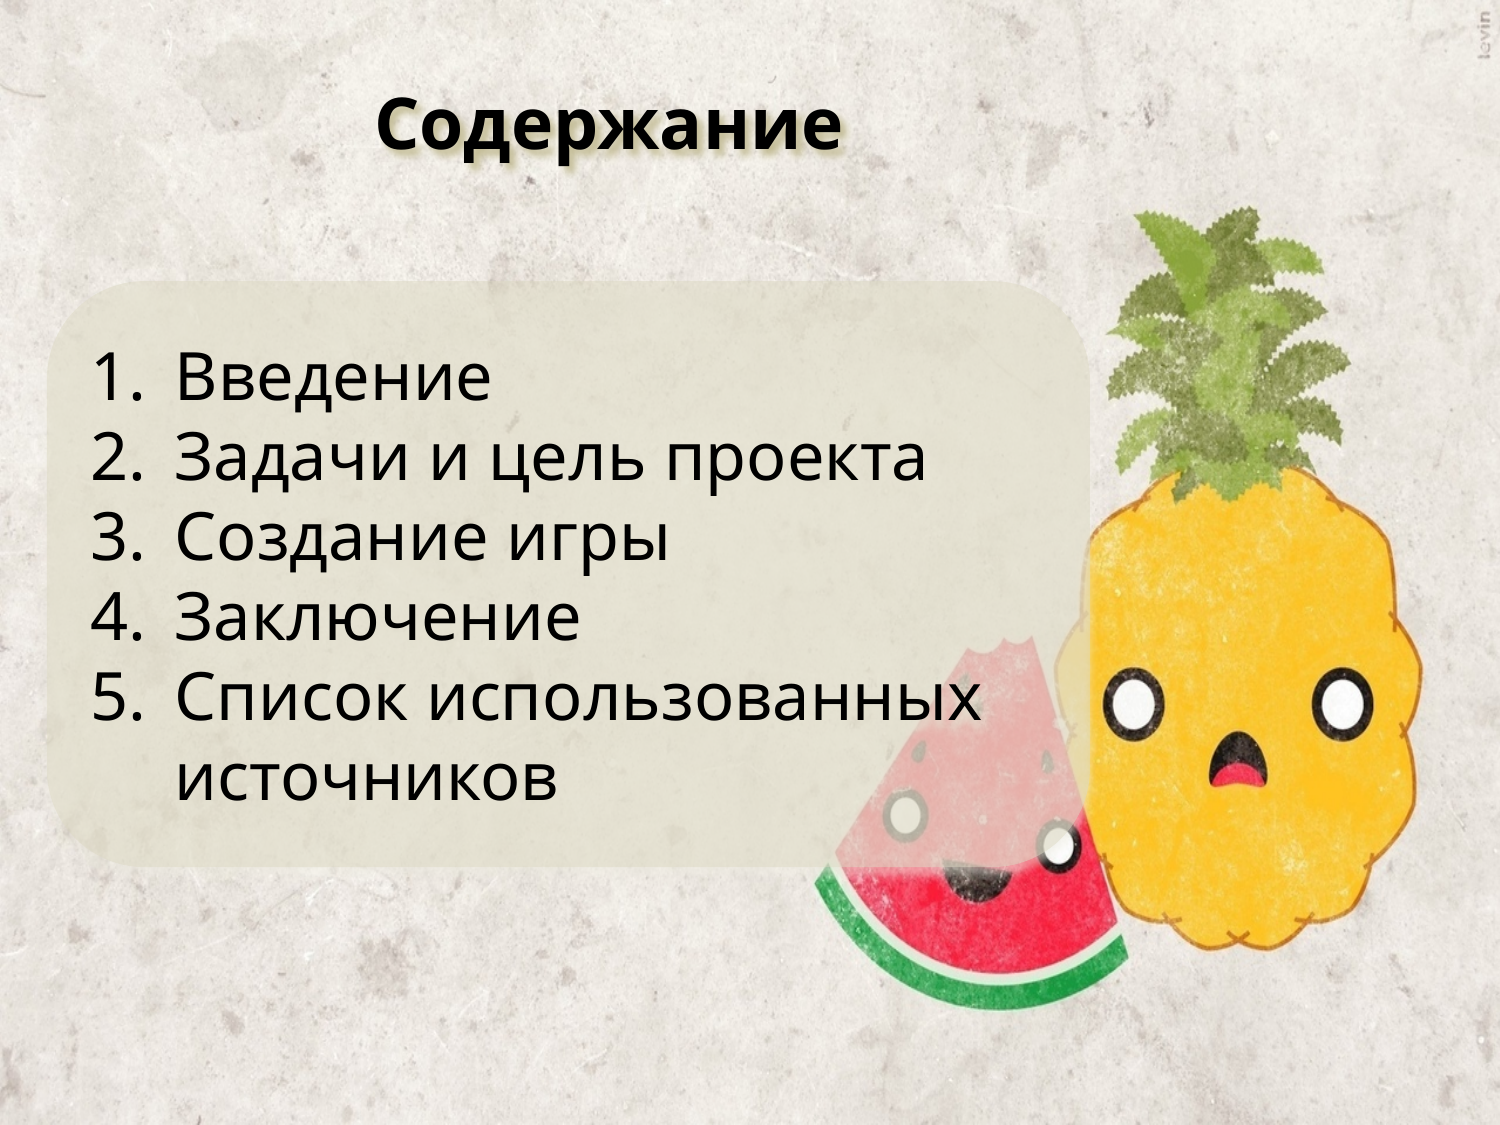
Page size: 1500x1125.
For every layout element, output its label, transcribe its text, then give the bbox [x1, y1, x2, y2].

picture [0, 0, 1500, 1125]
text_box Введение Задачи и цель проекта Создание игры Заключение Список использованных источников [44, 279, 1092, 870]
title Содержание [0, 70, 1219, 258]
